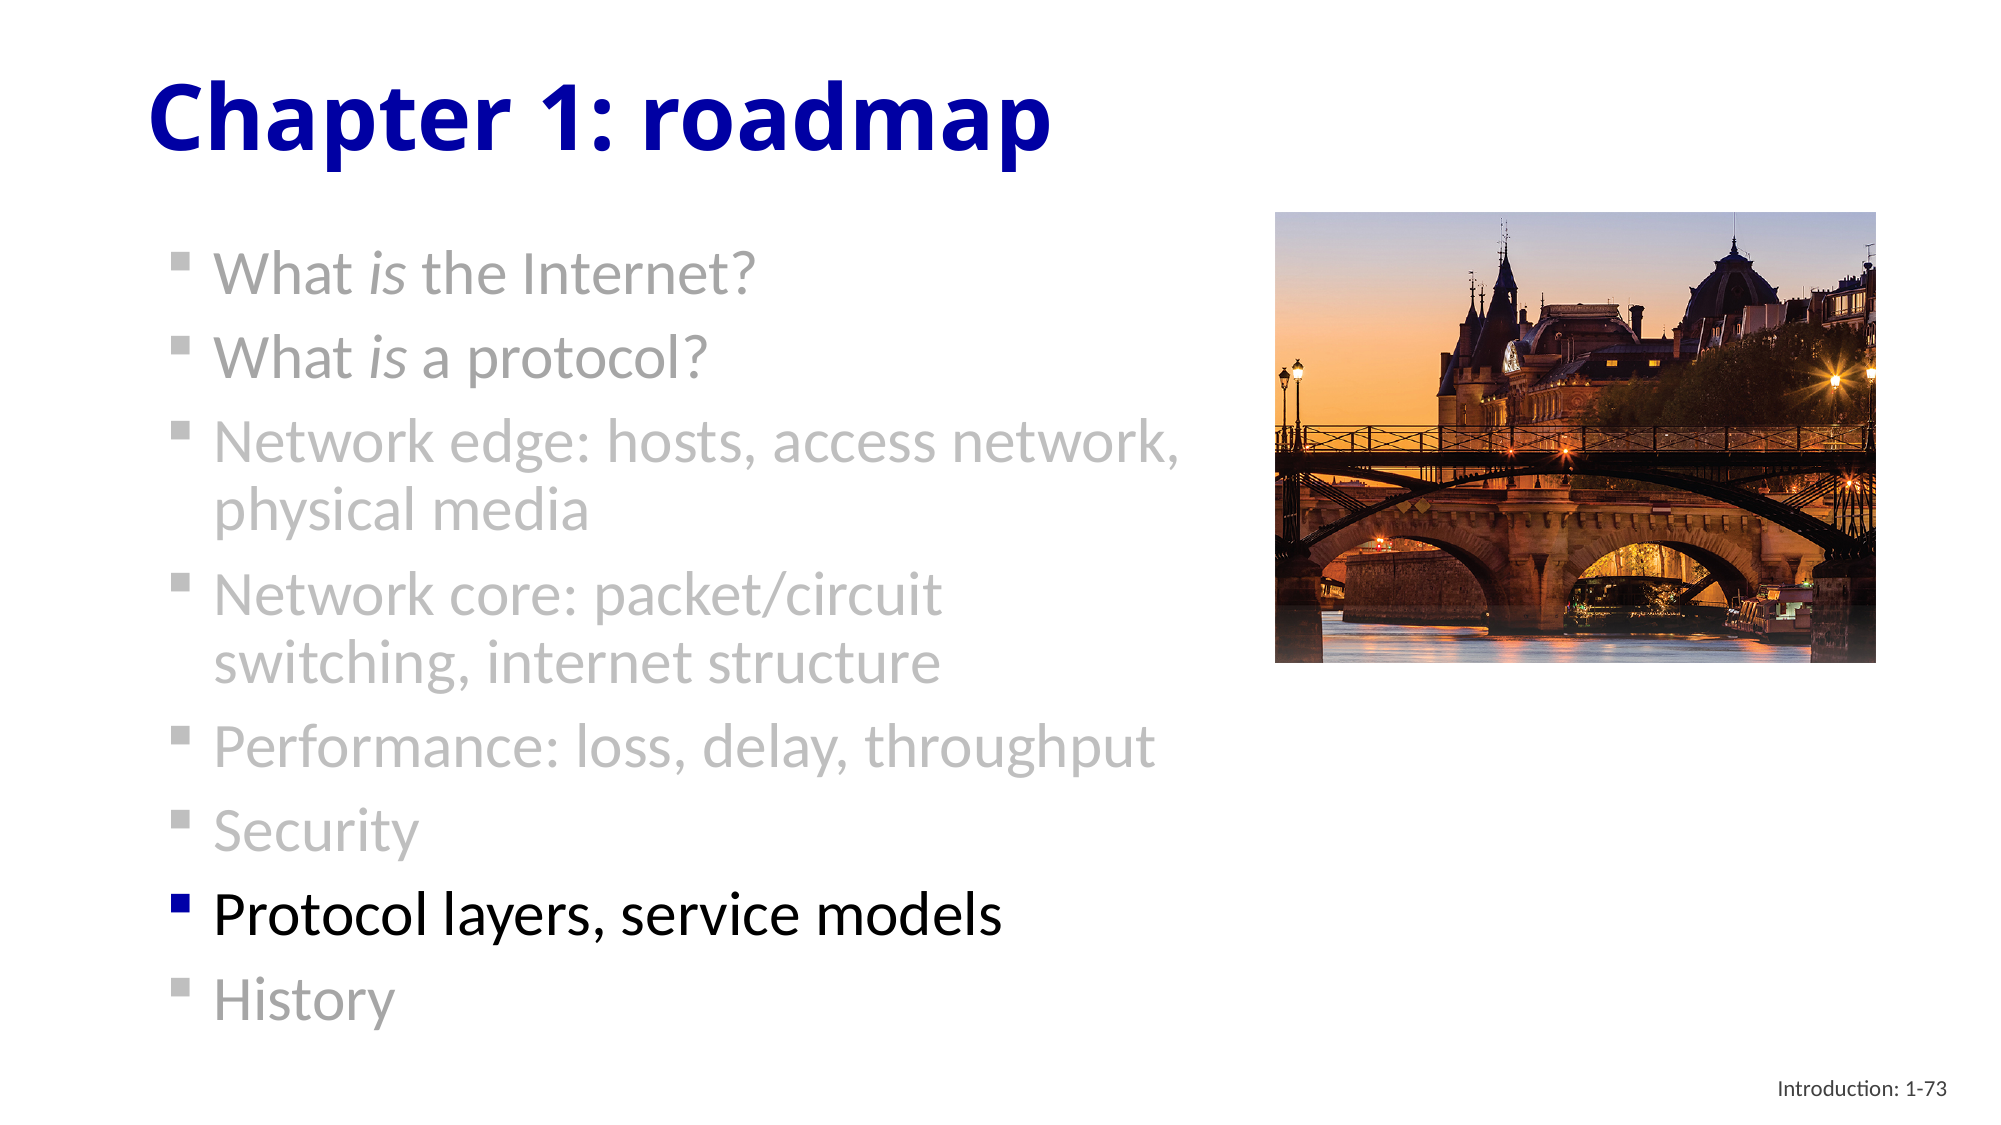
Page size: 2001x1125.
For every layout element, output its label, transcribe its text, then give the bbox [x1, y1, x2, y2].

list What is the Internet? What is a protocol? Network edge: hosts, access network, physical media Network core: packet/circuit switching, internet structure Performance: loss, delay, throughput Security Protocol layers, service models History [131, 231, 1217, 1057]
title Chapter 1: roadmap [131, 47, 1856, 195]
slide_number Introduction: 1-73 [1512, 1056, 1963, 1117]
picture [1275, 212, 1876, 663]
